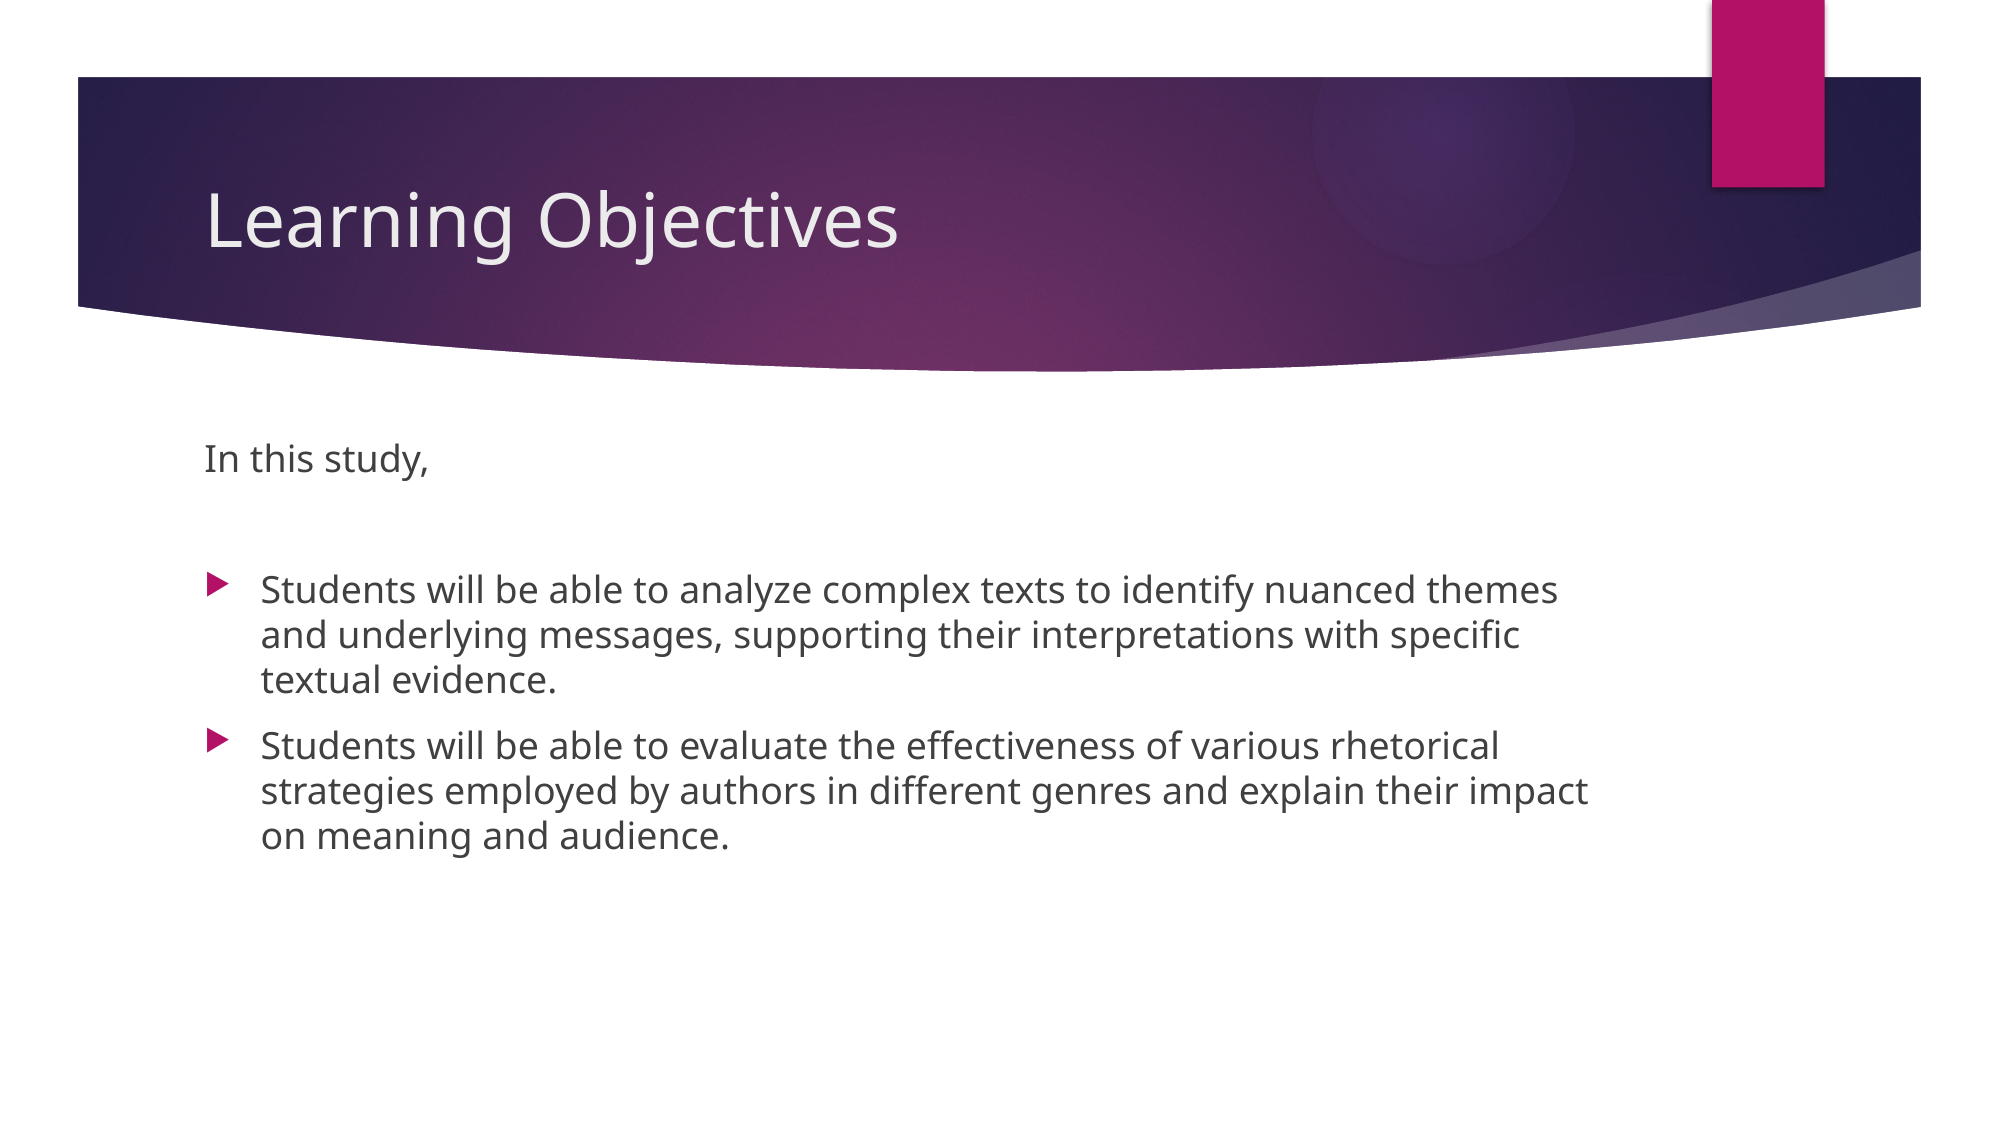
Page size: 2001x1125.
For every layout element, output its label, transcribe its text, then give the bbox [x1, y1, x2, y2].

list In this study, Students will be able to analyze complex texts to identify nuanced themes and underlying messages, supporting their interpretations with specific textual evidence. Students will be able to evaluate the effectiveness of various rhetorical strategies employed by authors in different genres and explain their impact on meaning and audience. [189, 427, 1638, 988]
title Learning Objectives [189, 159, 1627, 276]
